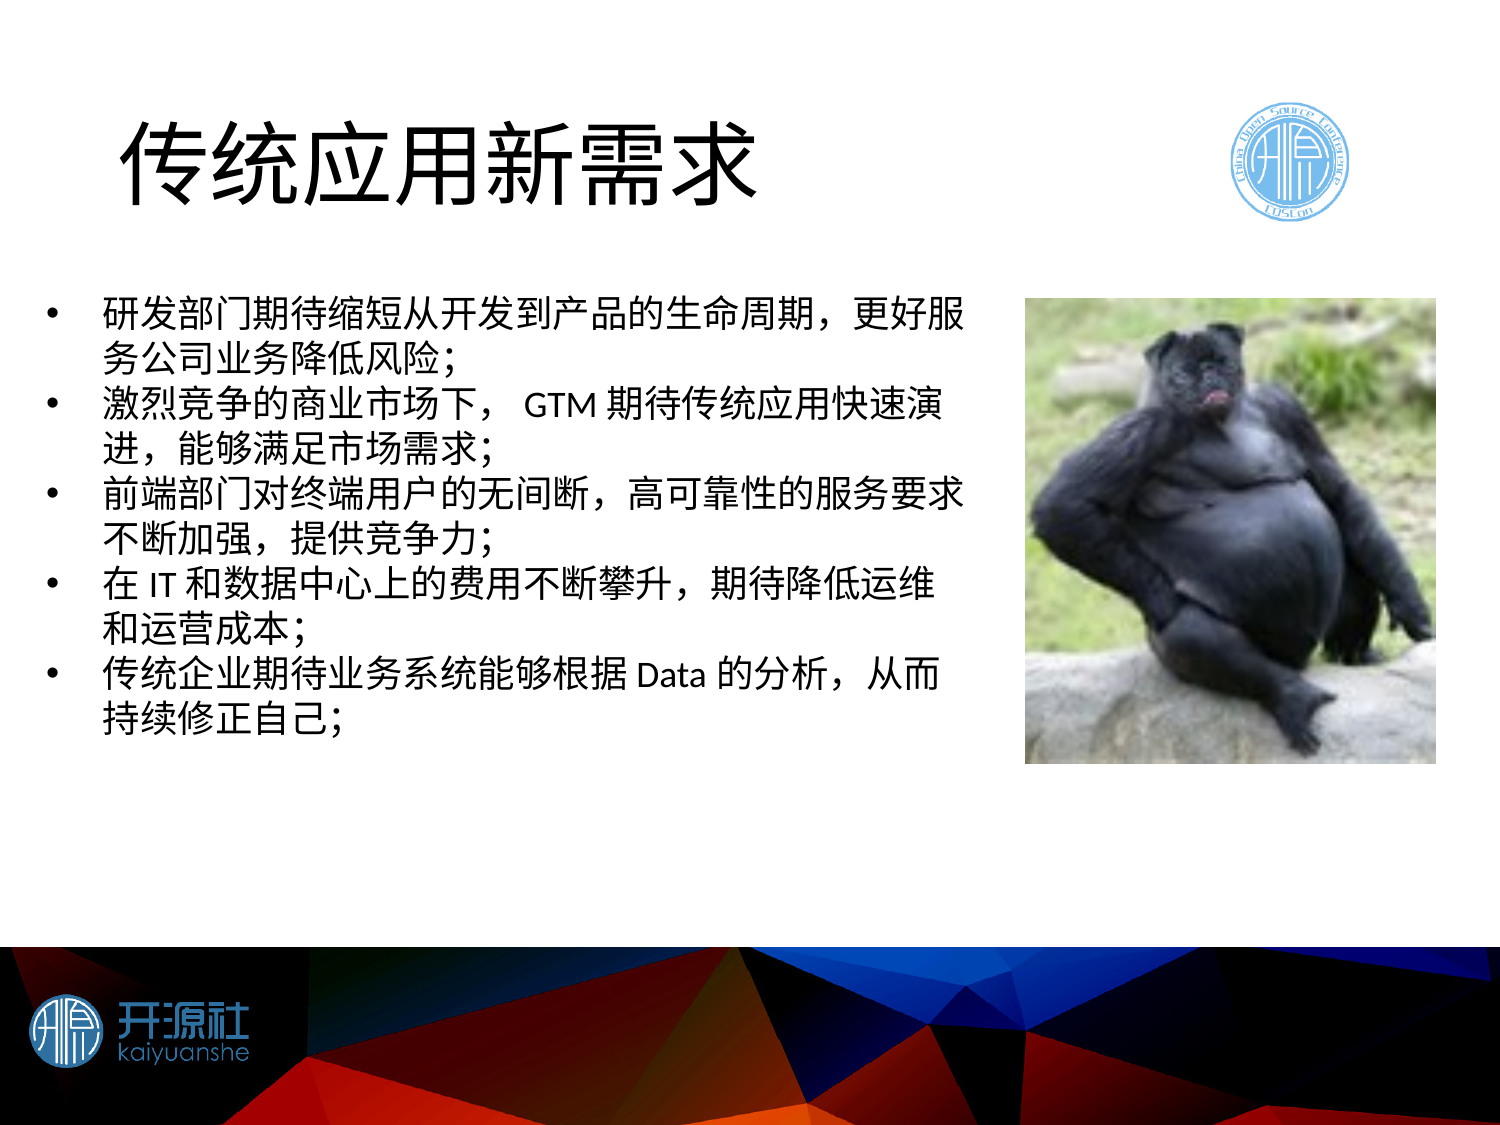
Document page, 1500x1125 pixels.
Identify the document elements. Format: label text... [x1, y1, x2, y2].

picture [1025, 298, 1436, 764]
picture [0, 947, 1500, 1125]
title 传统应用新需求 [103, 59, 1397, 278]
text_box 研发部门期待缩短从开发到产品的生命周期，更好服务公司业务降低风险； 激烈竞争的商业市场下，GTM期待传统应用快速演进，能够满足市场需求； 前端部门对终端用户的无间断，高可靠性的服务要求不断加强，提供竞争力； 在IT和数据中心上的费用不断攀升，期待降低运维和运营成本； 传统企业期待业务系统能够根据Data的分析，从而持续修正自己； [31, 283, 985, 838]
